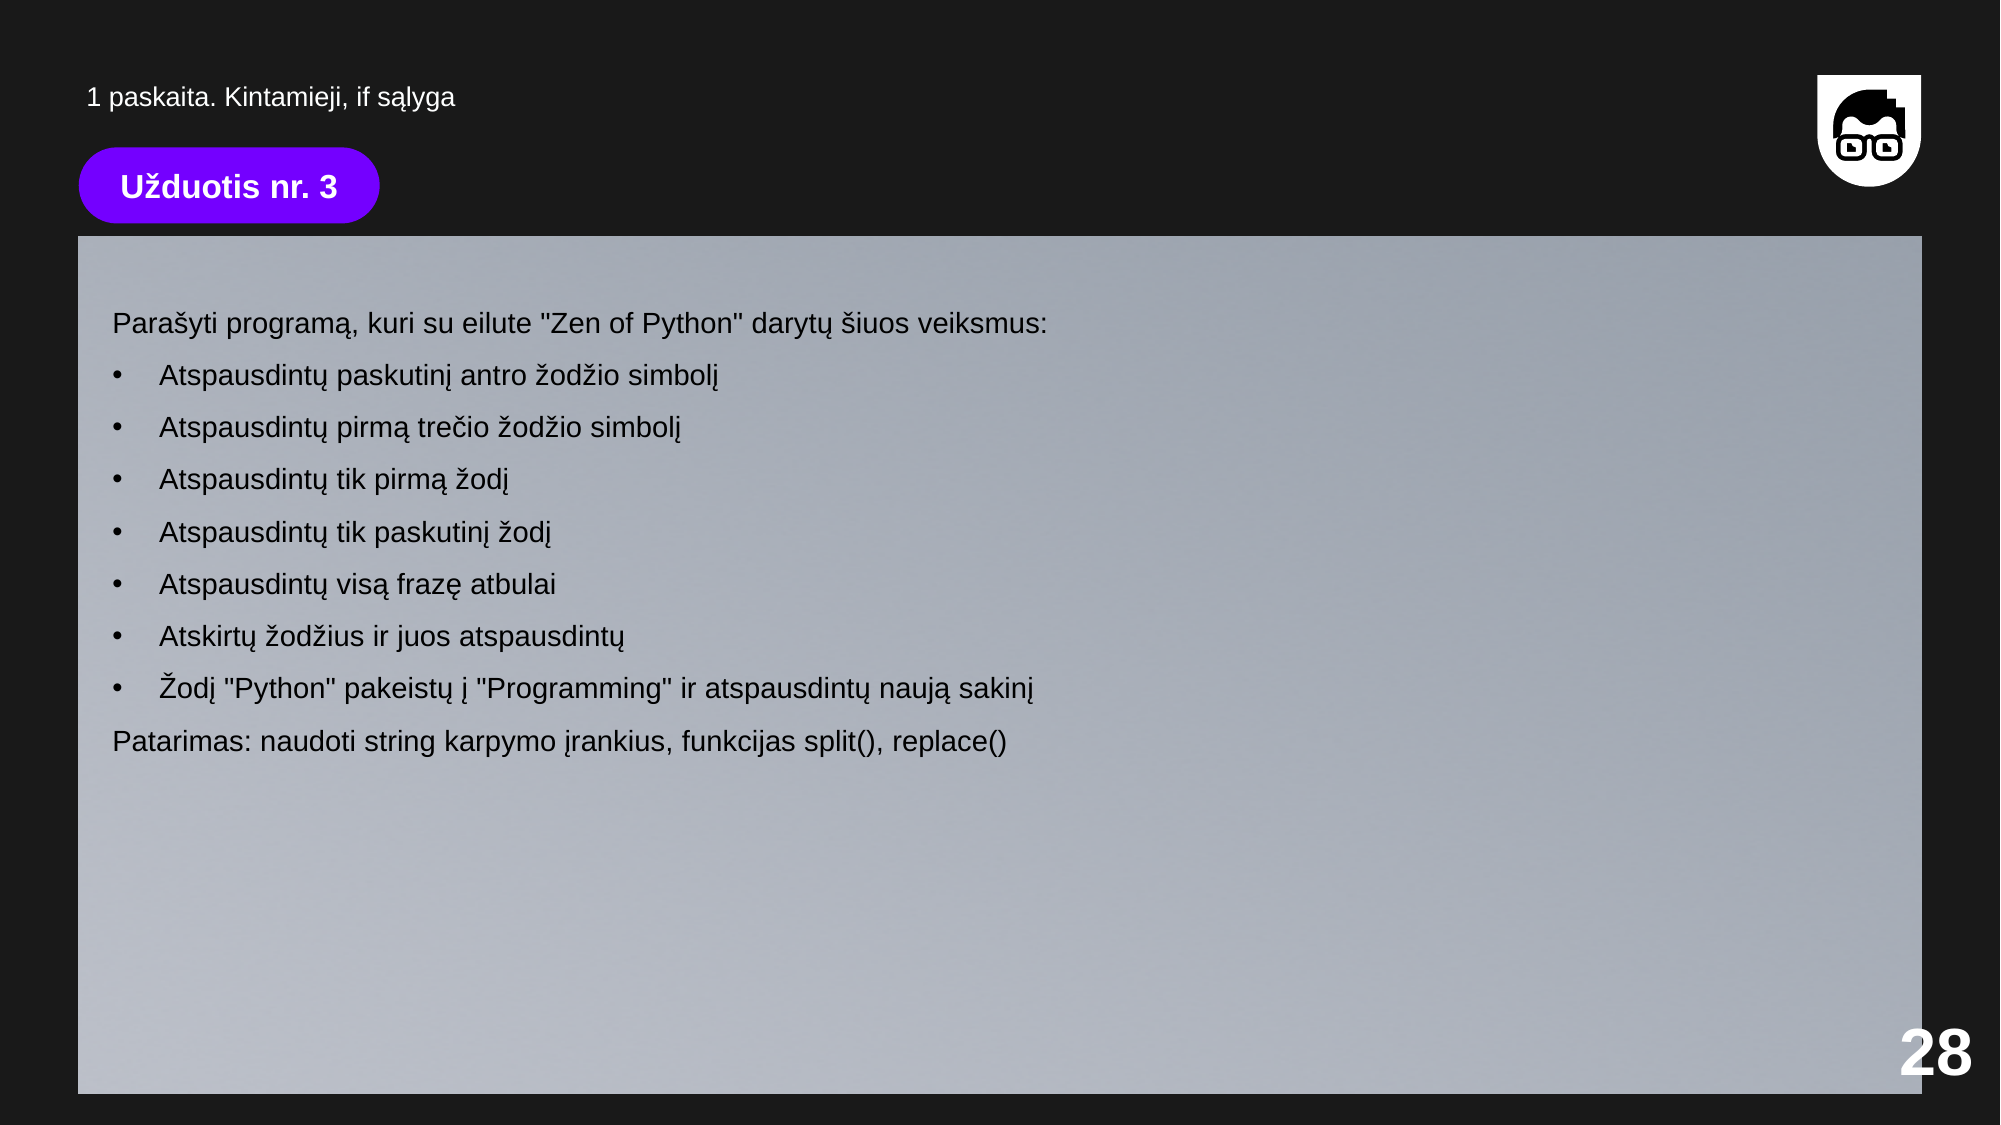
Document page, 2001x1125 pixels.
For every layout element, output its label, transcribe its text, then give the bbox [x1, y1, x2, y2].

text_box 1 paskaita. Kintamieji, if sąlyga [78, 75, 1000, 150]
picture [78, 236, 1922, 1095]
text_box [78, 147, 380, 224]
text_box 28 [1929, 1001, 1989, 1097]
